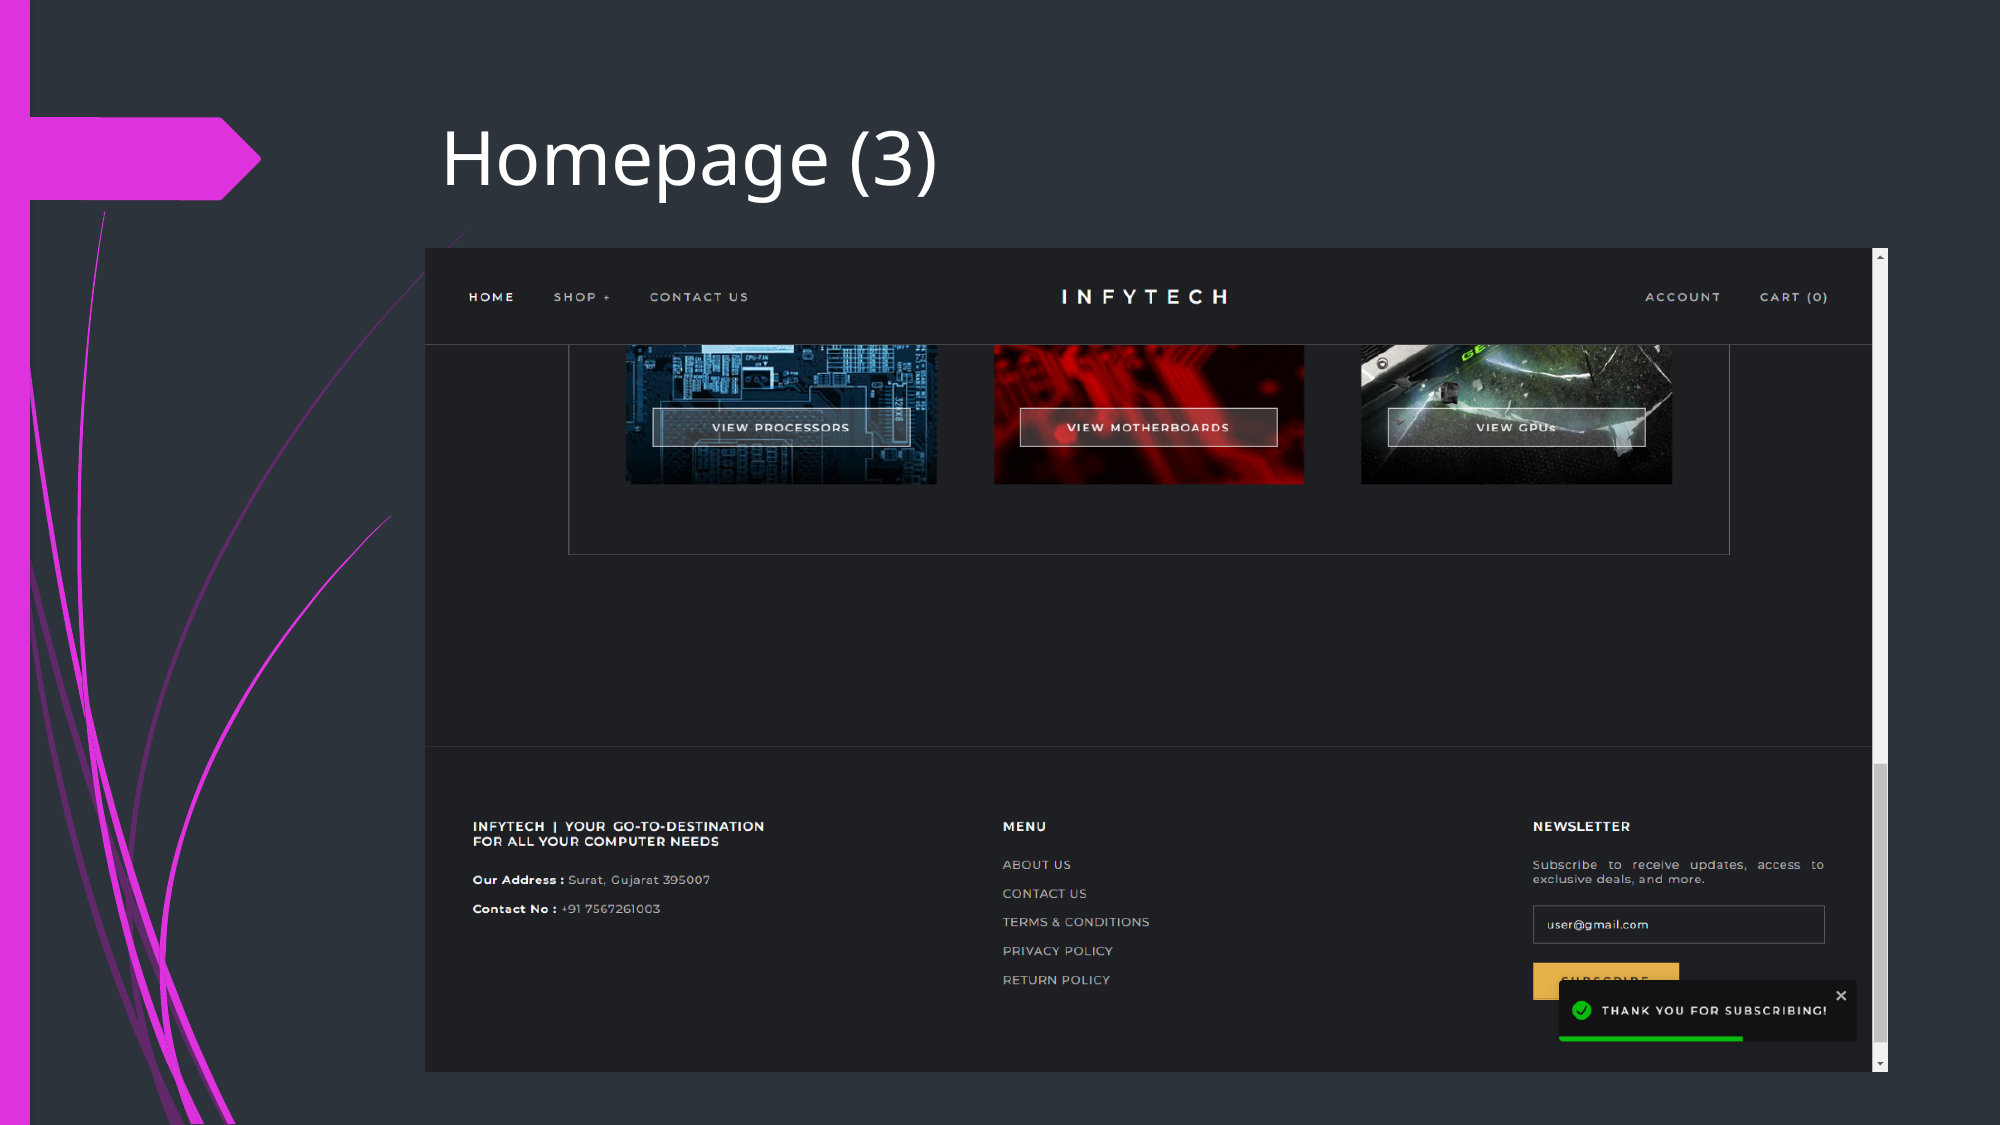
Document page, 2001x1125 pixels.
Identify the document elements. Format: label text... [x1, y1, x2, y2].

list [425, 248, 1888, 1072]
title Homepage (3) [425, 102, 1888, 248]
